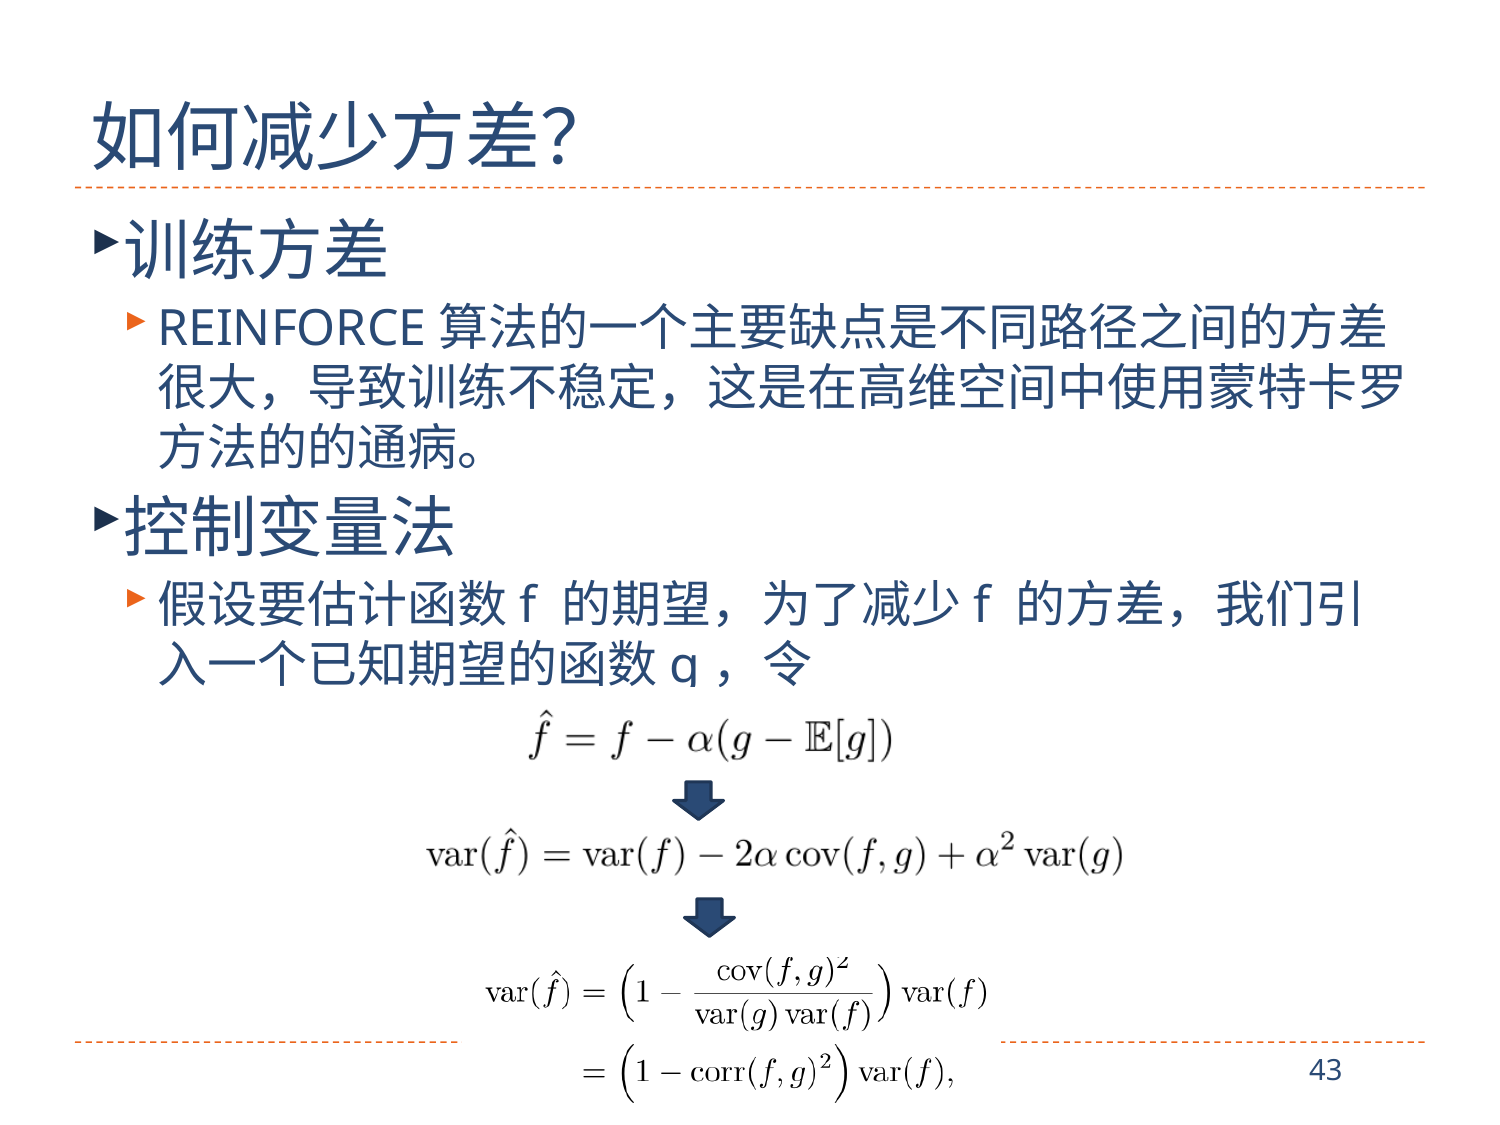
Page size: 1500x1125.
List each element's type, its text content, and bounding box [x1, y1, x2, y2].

text_box [682, 898, 736, 938]
picture [412, 813, 1126, 887]
picture [462, 956, 1001, 1105]
list 训练方差 REINFORCE算法的一个主要缺点是不同路径之间的方差很大，导致训练不稳定，这是在高维空间中使用蒙特卡罗方法的的通病。 控制变量法 假设要估计函数f 的期望，为了减少f 的方差，我们引入一个已知期望的函数g，令 [75, 200, 1425, 1010]
text_box [672, 801, 725, 813]
title 如何减少方差？ [75, 24, 1425, 188]
picture [512, 687, 907, 788]
